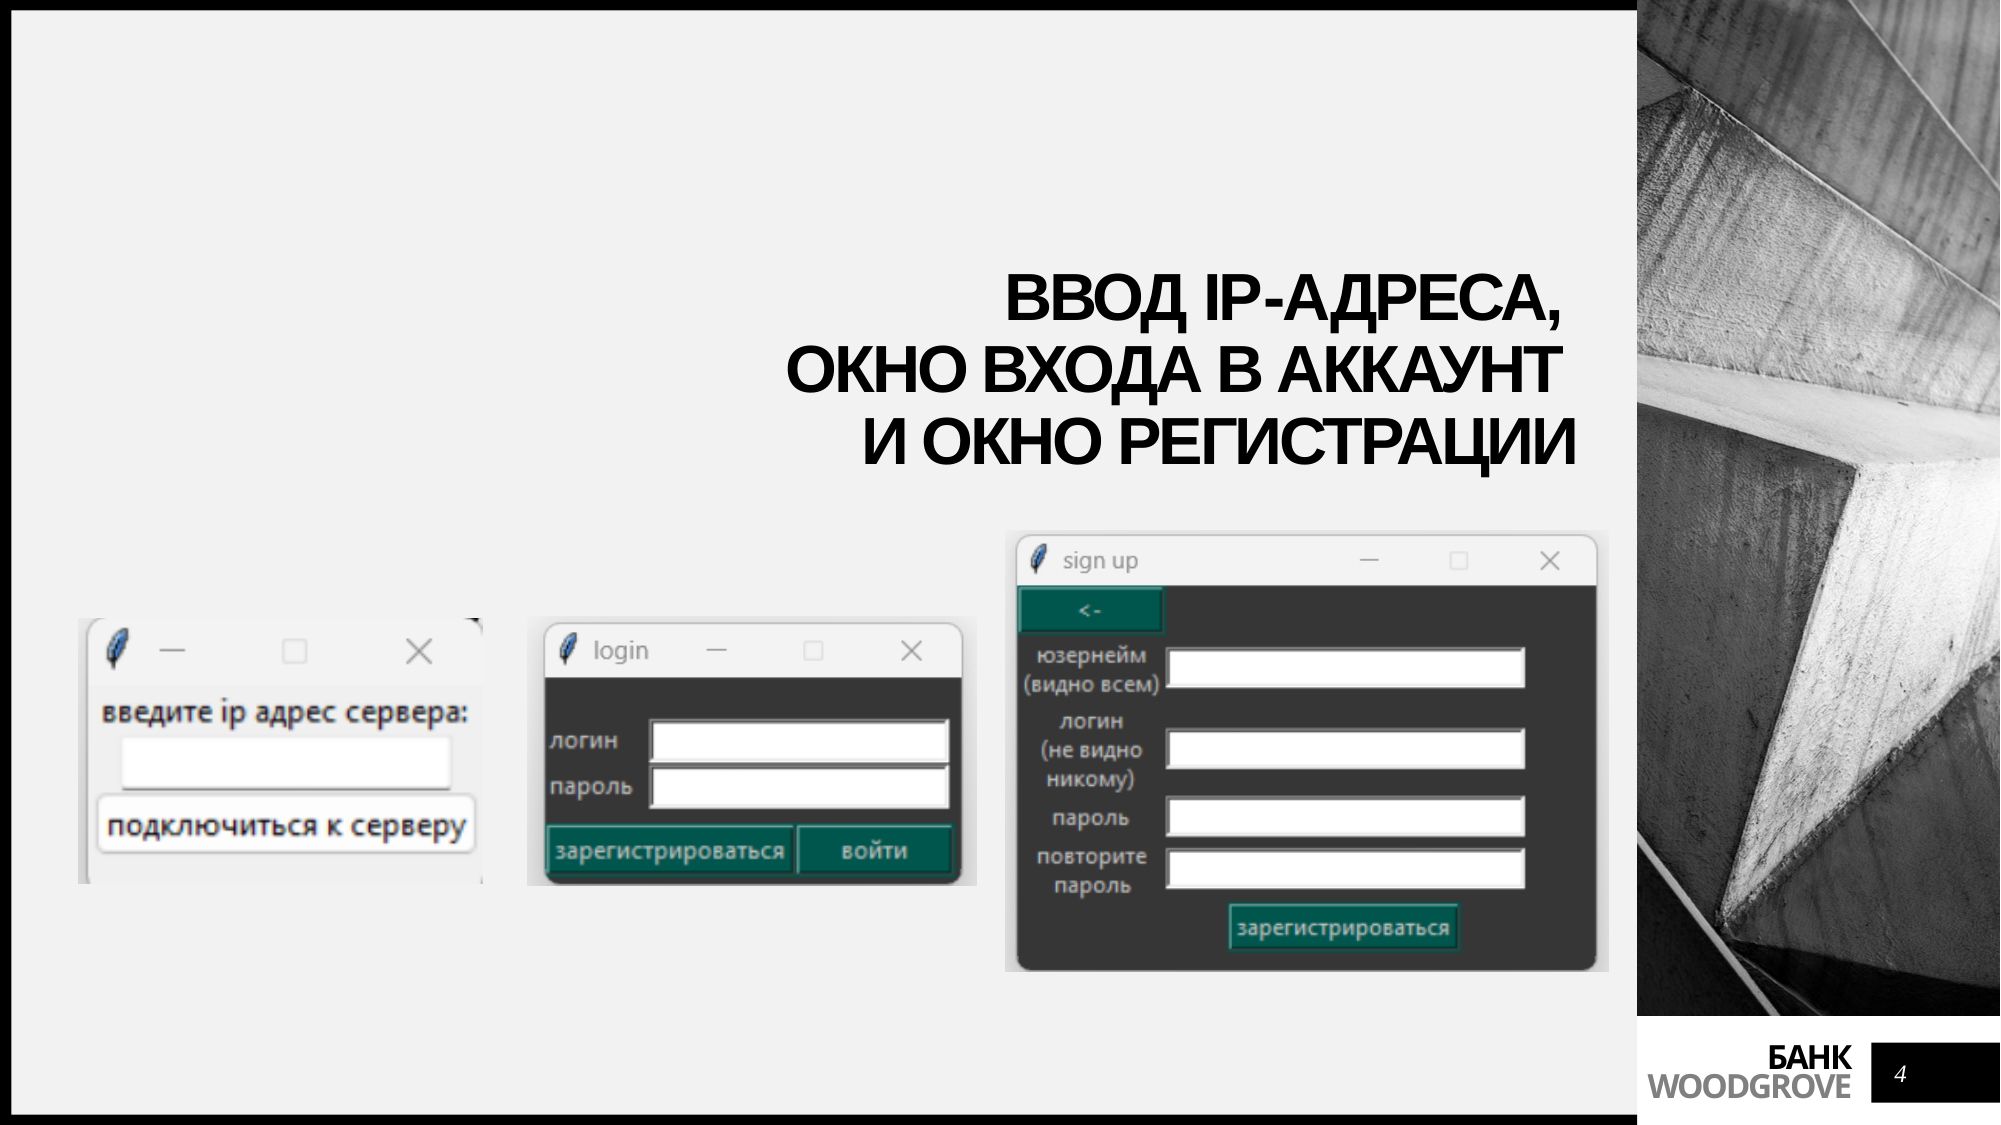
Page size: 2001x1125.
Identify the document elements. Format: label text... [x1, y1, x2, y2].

picture [77, 618, 483, 884]
slide_number 4 [1877, 1050, 1924, 1096]
picture [527, 616, 977, 886]
title Ввод ip-адреса, Окно входа в аккаунт и окно регистрации [729, 335, 1580, 407]
picture [1637, 0, 2000, 1016]
picture [1005, 530, 1609, 972]
